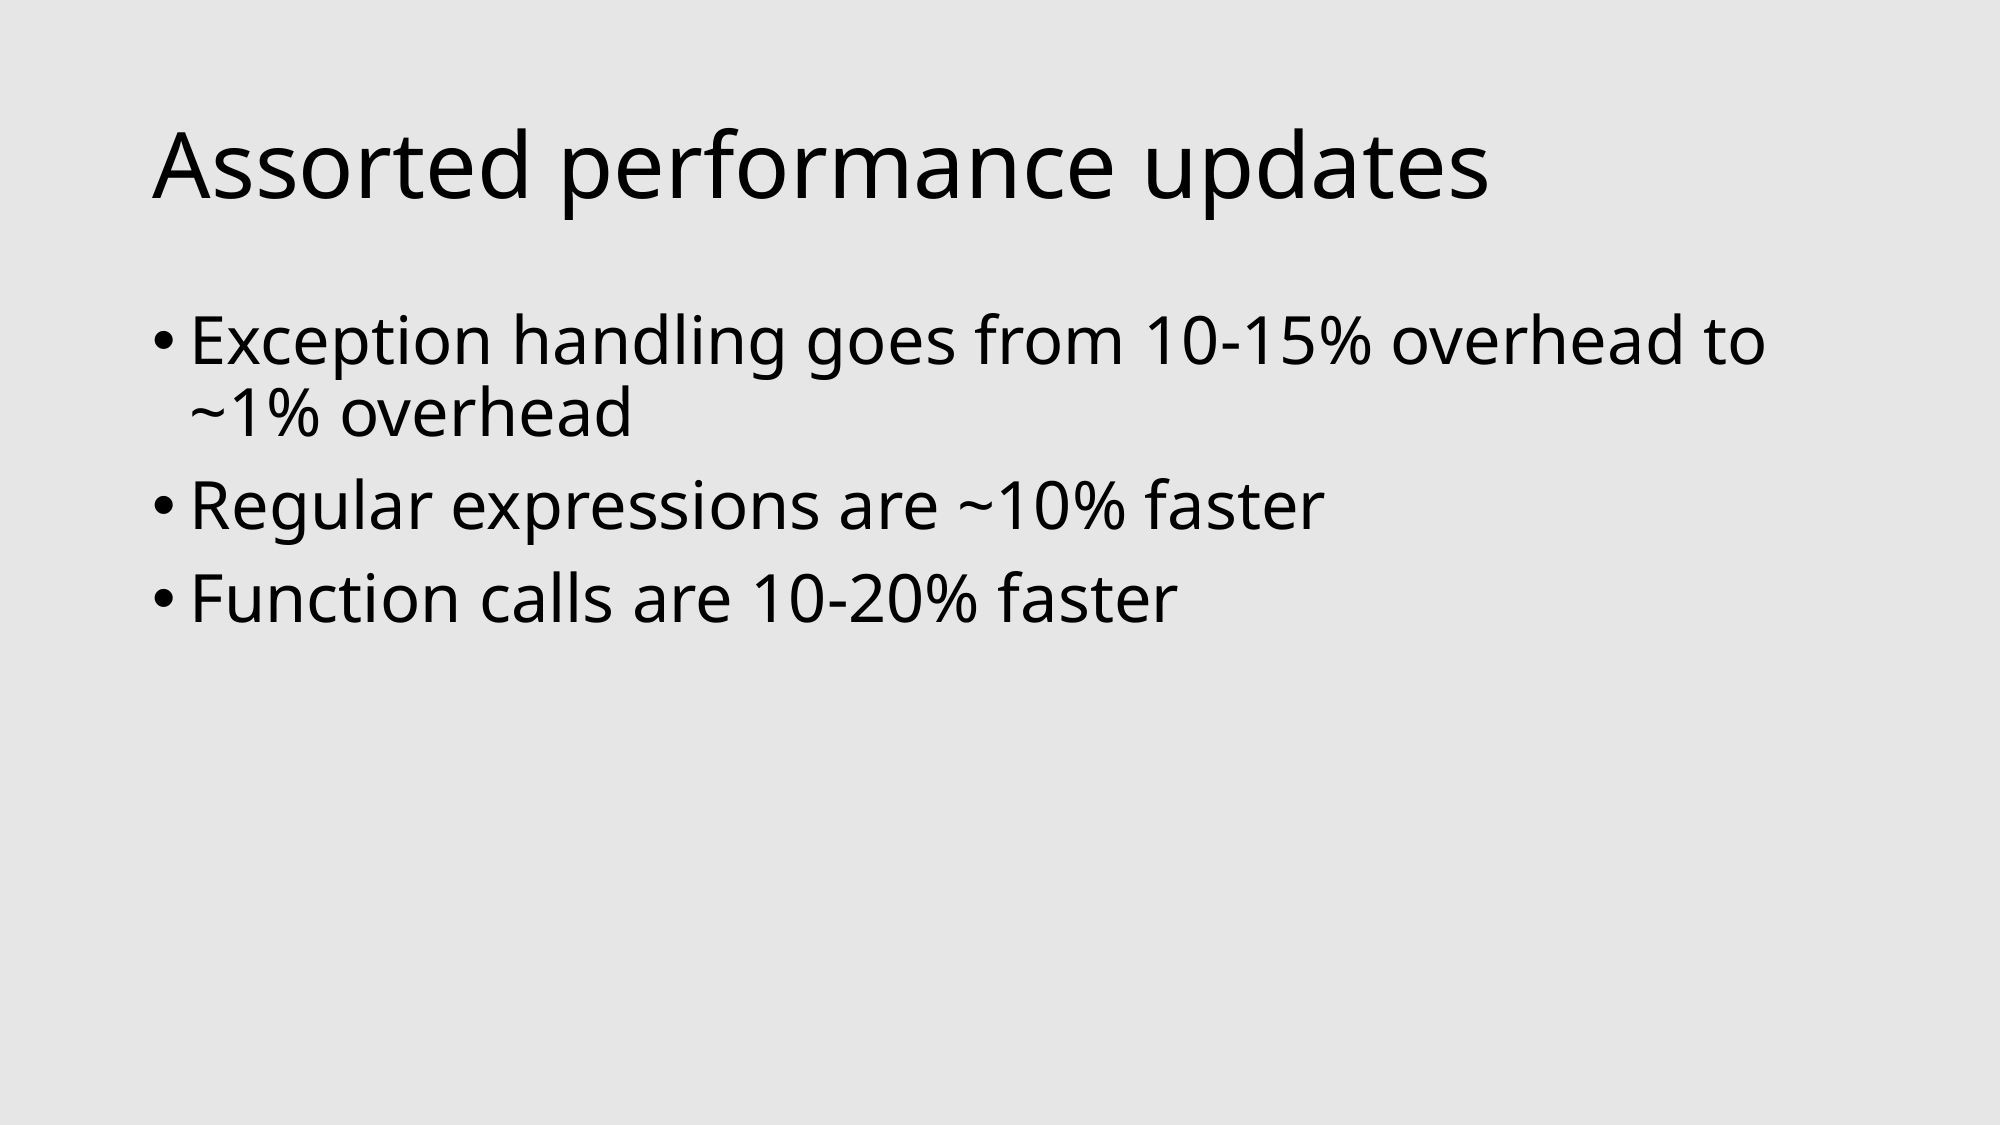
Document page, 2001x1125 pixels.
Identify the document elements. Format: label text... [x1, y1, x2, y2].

list Exception handling goes from 10-15% overhead to ~1% overhead Regular expressions are ~10% faster Function calls are 10-20% faster [137, 299, 1863, 1014]
title Assorted performance updates [137, 59, 1863, 278]
